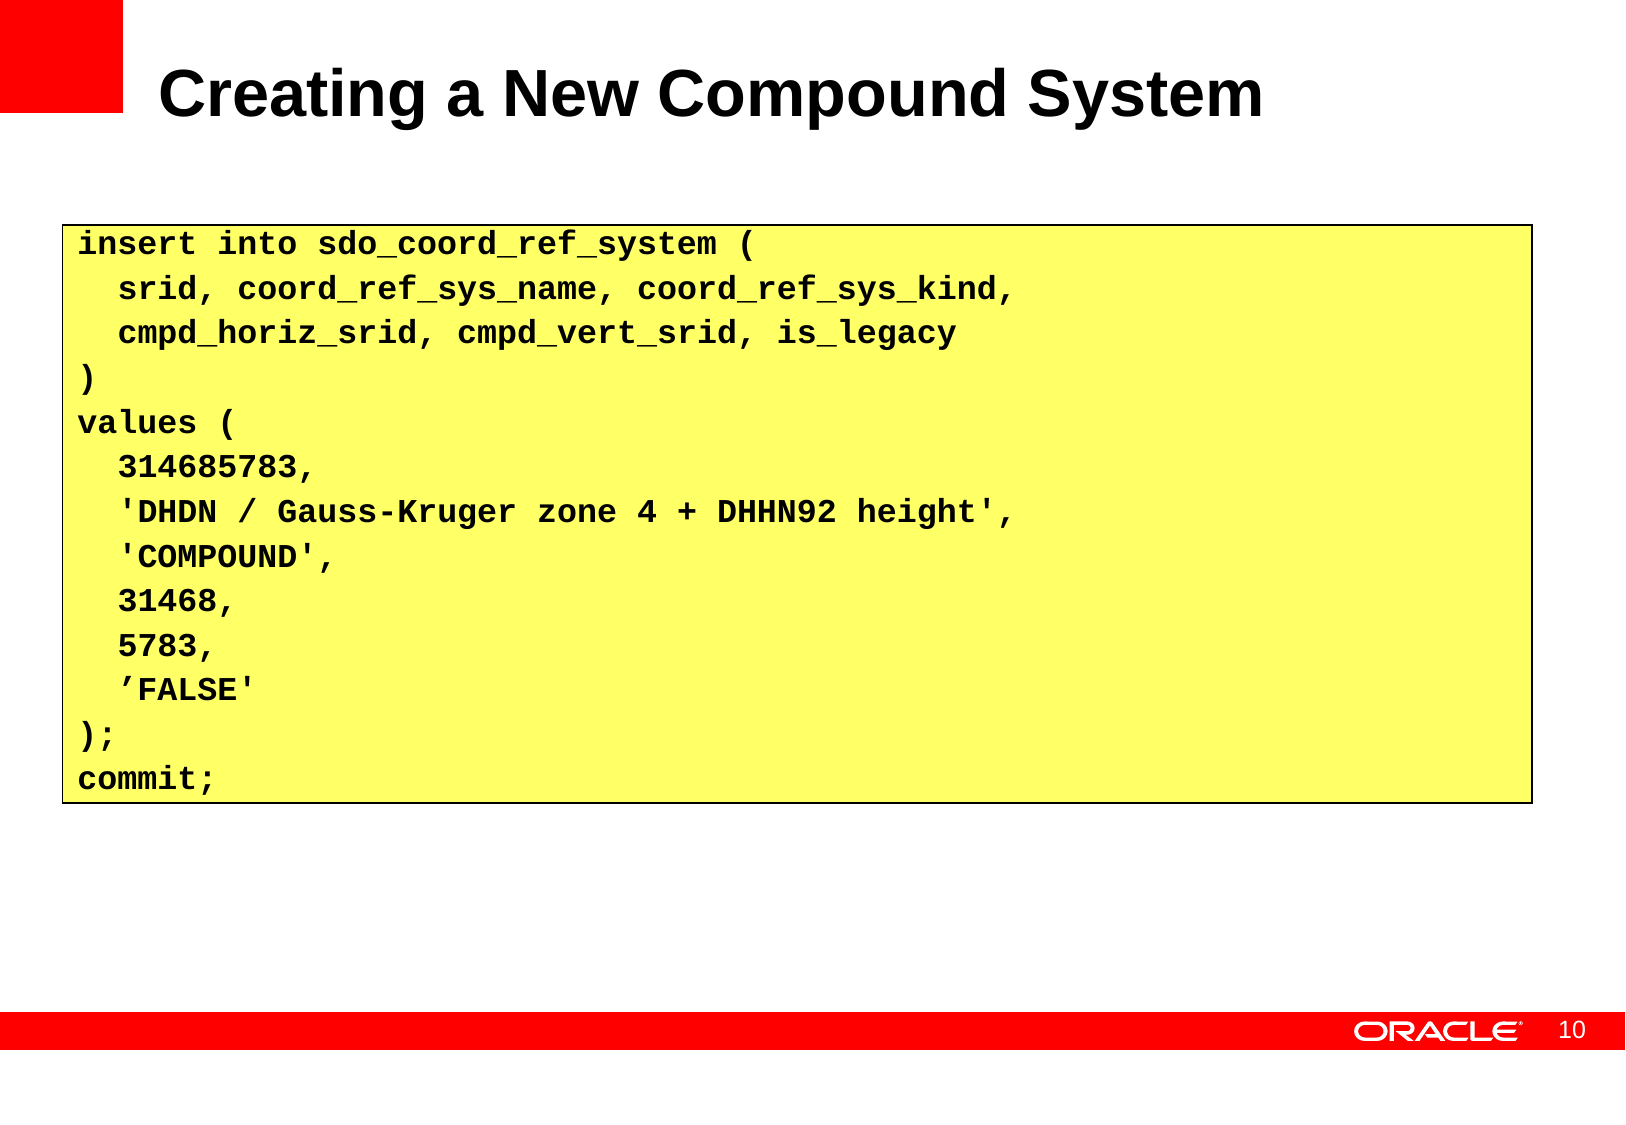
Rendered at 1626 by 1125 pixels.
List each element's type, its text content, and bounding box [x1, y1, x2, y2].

picture [0, 0, 123, 113]
picture [0, 1012, 1625, 1050]
text_box insert into sdo_coord_ref_system ( srid, coord_ref_sys_name, coord_ref_sys_kind, cmpd_horiz_srid, cmpd_vert_srid, is_legacy ) values ( 314685783, 'DHDN / Gauss-Kruger zone 4 + DHHN92 height', 'COMPOUND', 31468, 5783, ’FALSE' ); commit; [62, 224, 1532, 804]
title Creating a New Compound System [157, 49, 1506, 205]
